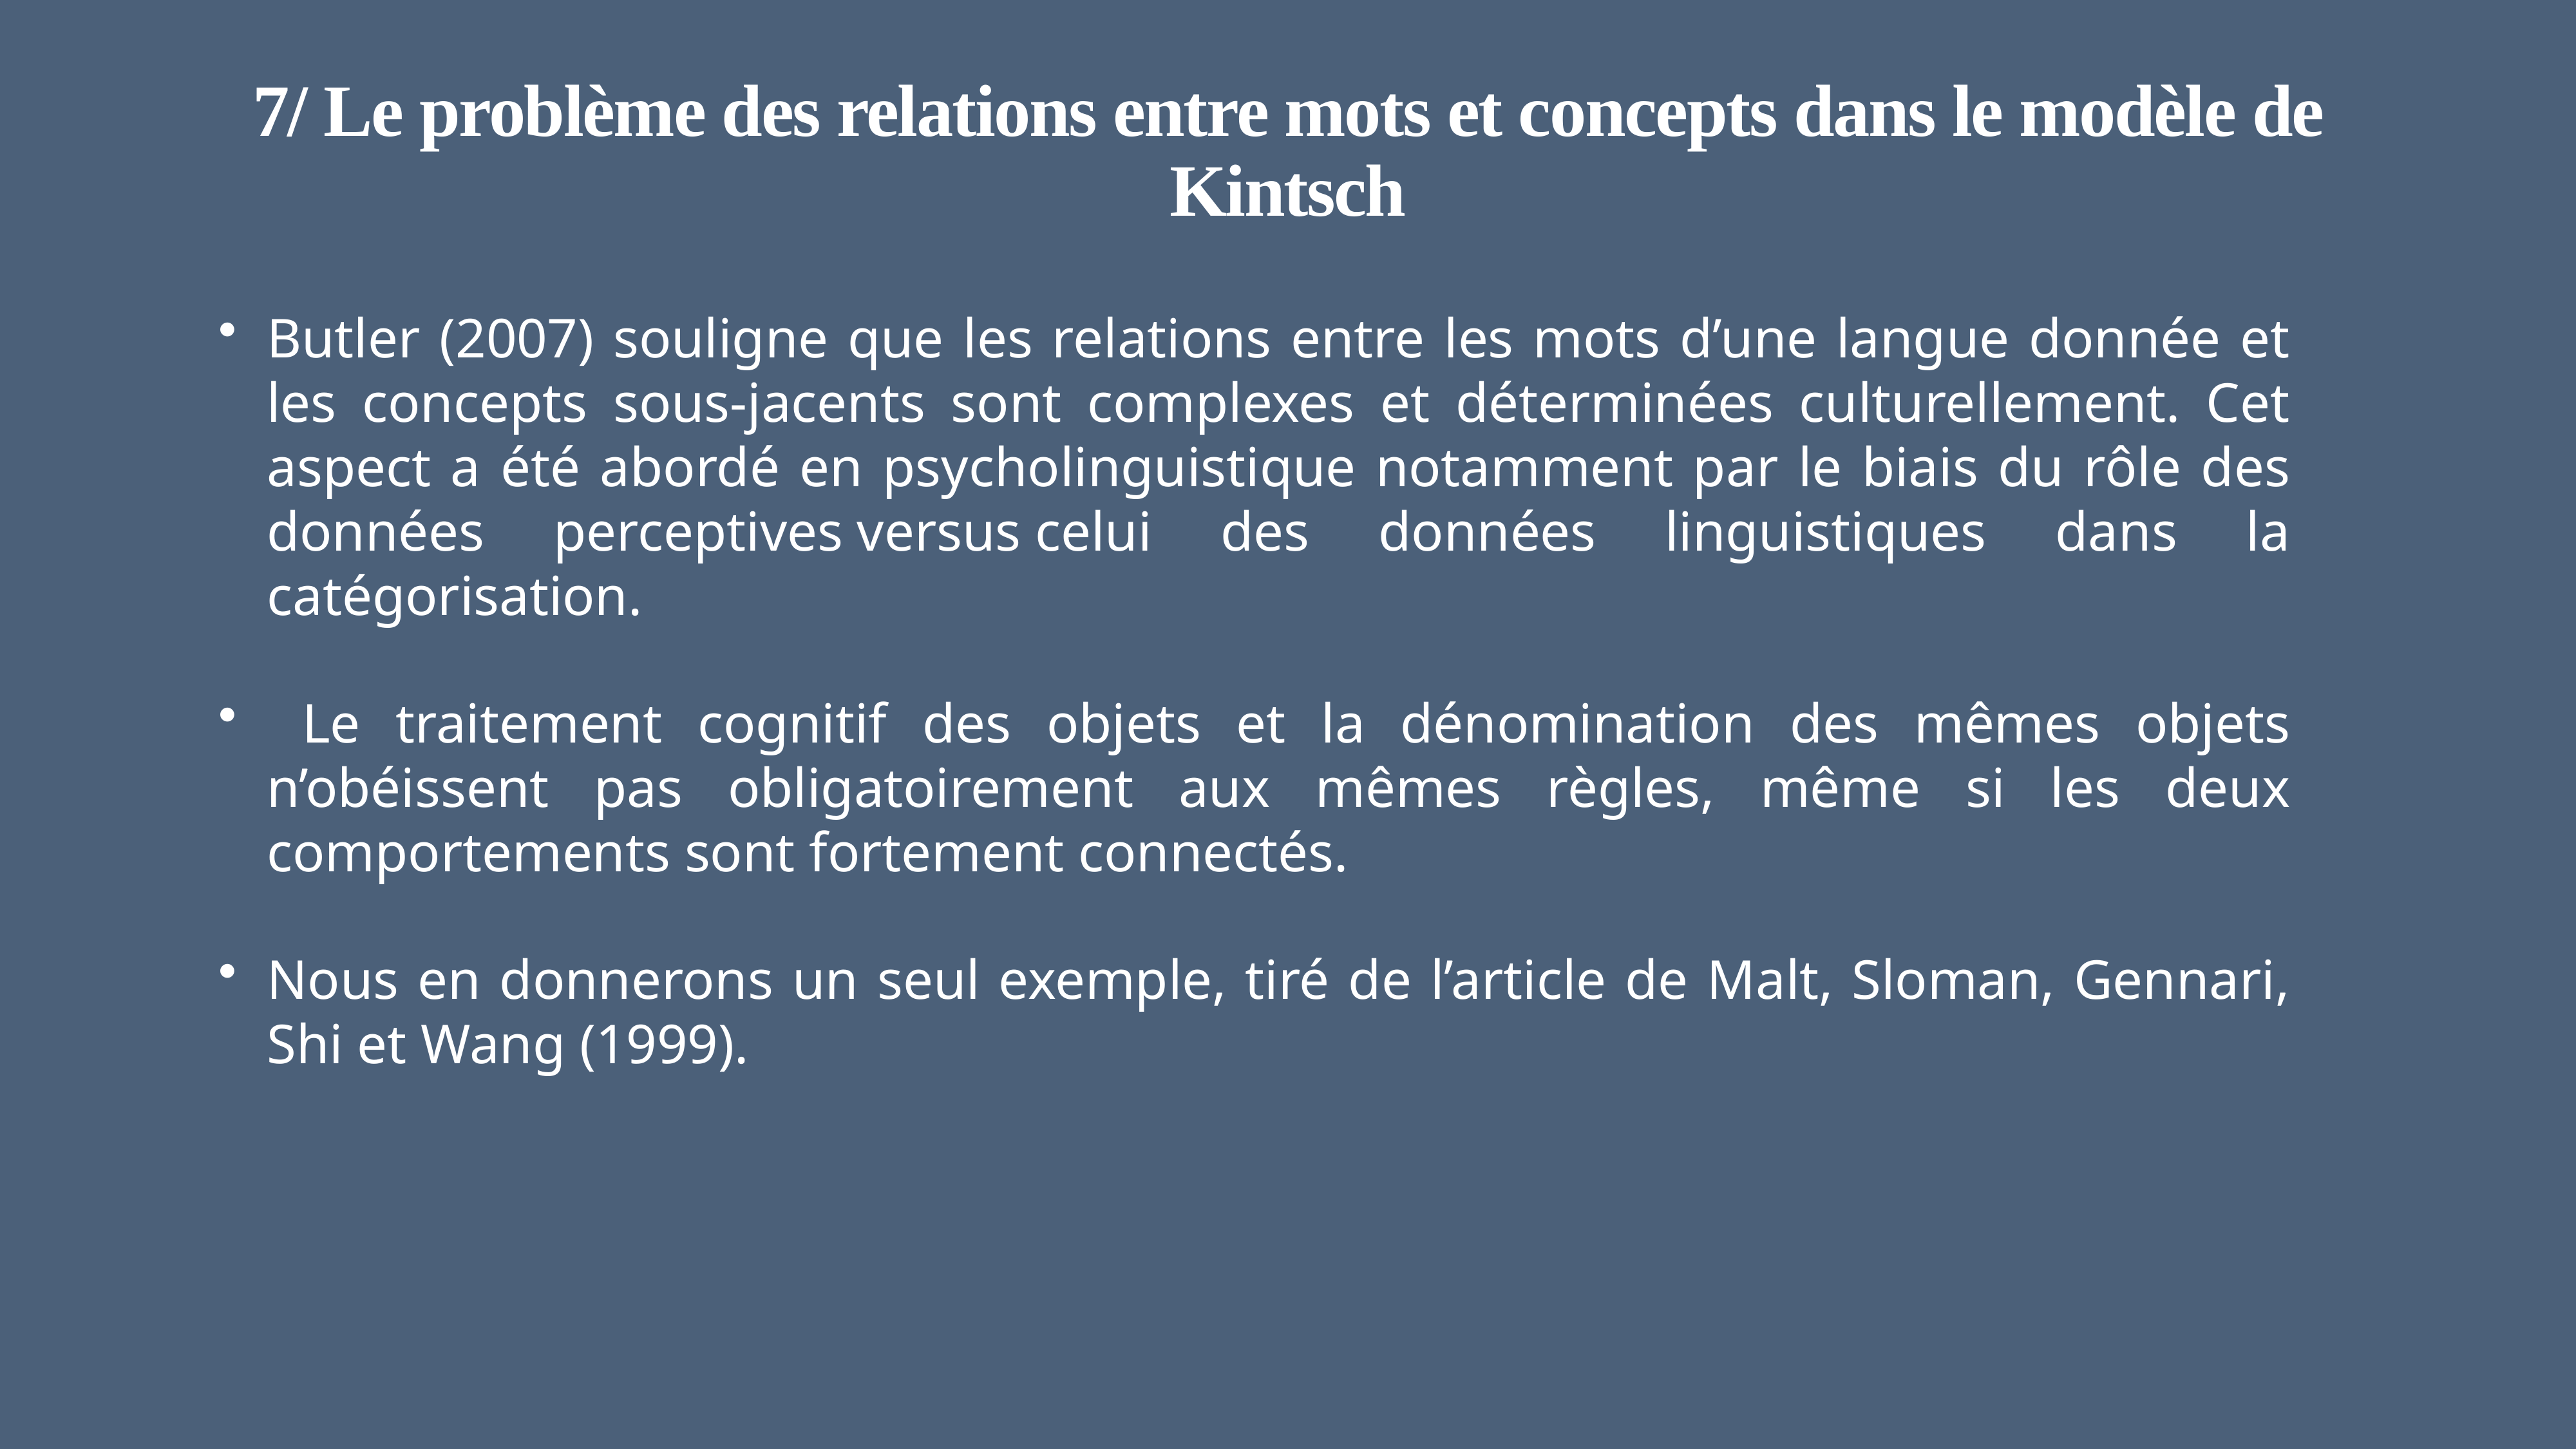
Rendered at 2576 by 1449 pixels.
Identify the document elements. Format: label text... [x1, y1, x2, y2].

list Butler (2007) souligne que les relations entre les mots d’une langue donnée et les concepts sous-jacents sont complexes et déterminées culturellement. Cet aspect a été abordé en psycholinguistique notamment par le biais du rôle des données perceptives versus celui des données linguistiques dans la catégorisation. Le traitement cognitif des objets et la dénomination des mêmes objets n’obéissent pas obligatoirement aux mêmes règles, même si les deux comportements sont fortement connectés. Nous en donnerons un seul exemple, tiré de l’article de Malt, Sloman, Gennari, Shi et Wang (1999). [213, 298, 2298, 1151]
title 7/ Le problème des relations entre mots et concepts dans le modèle de Kintsch [127, 66, 2449, 246]
